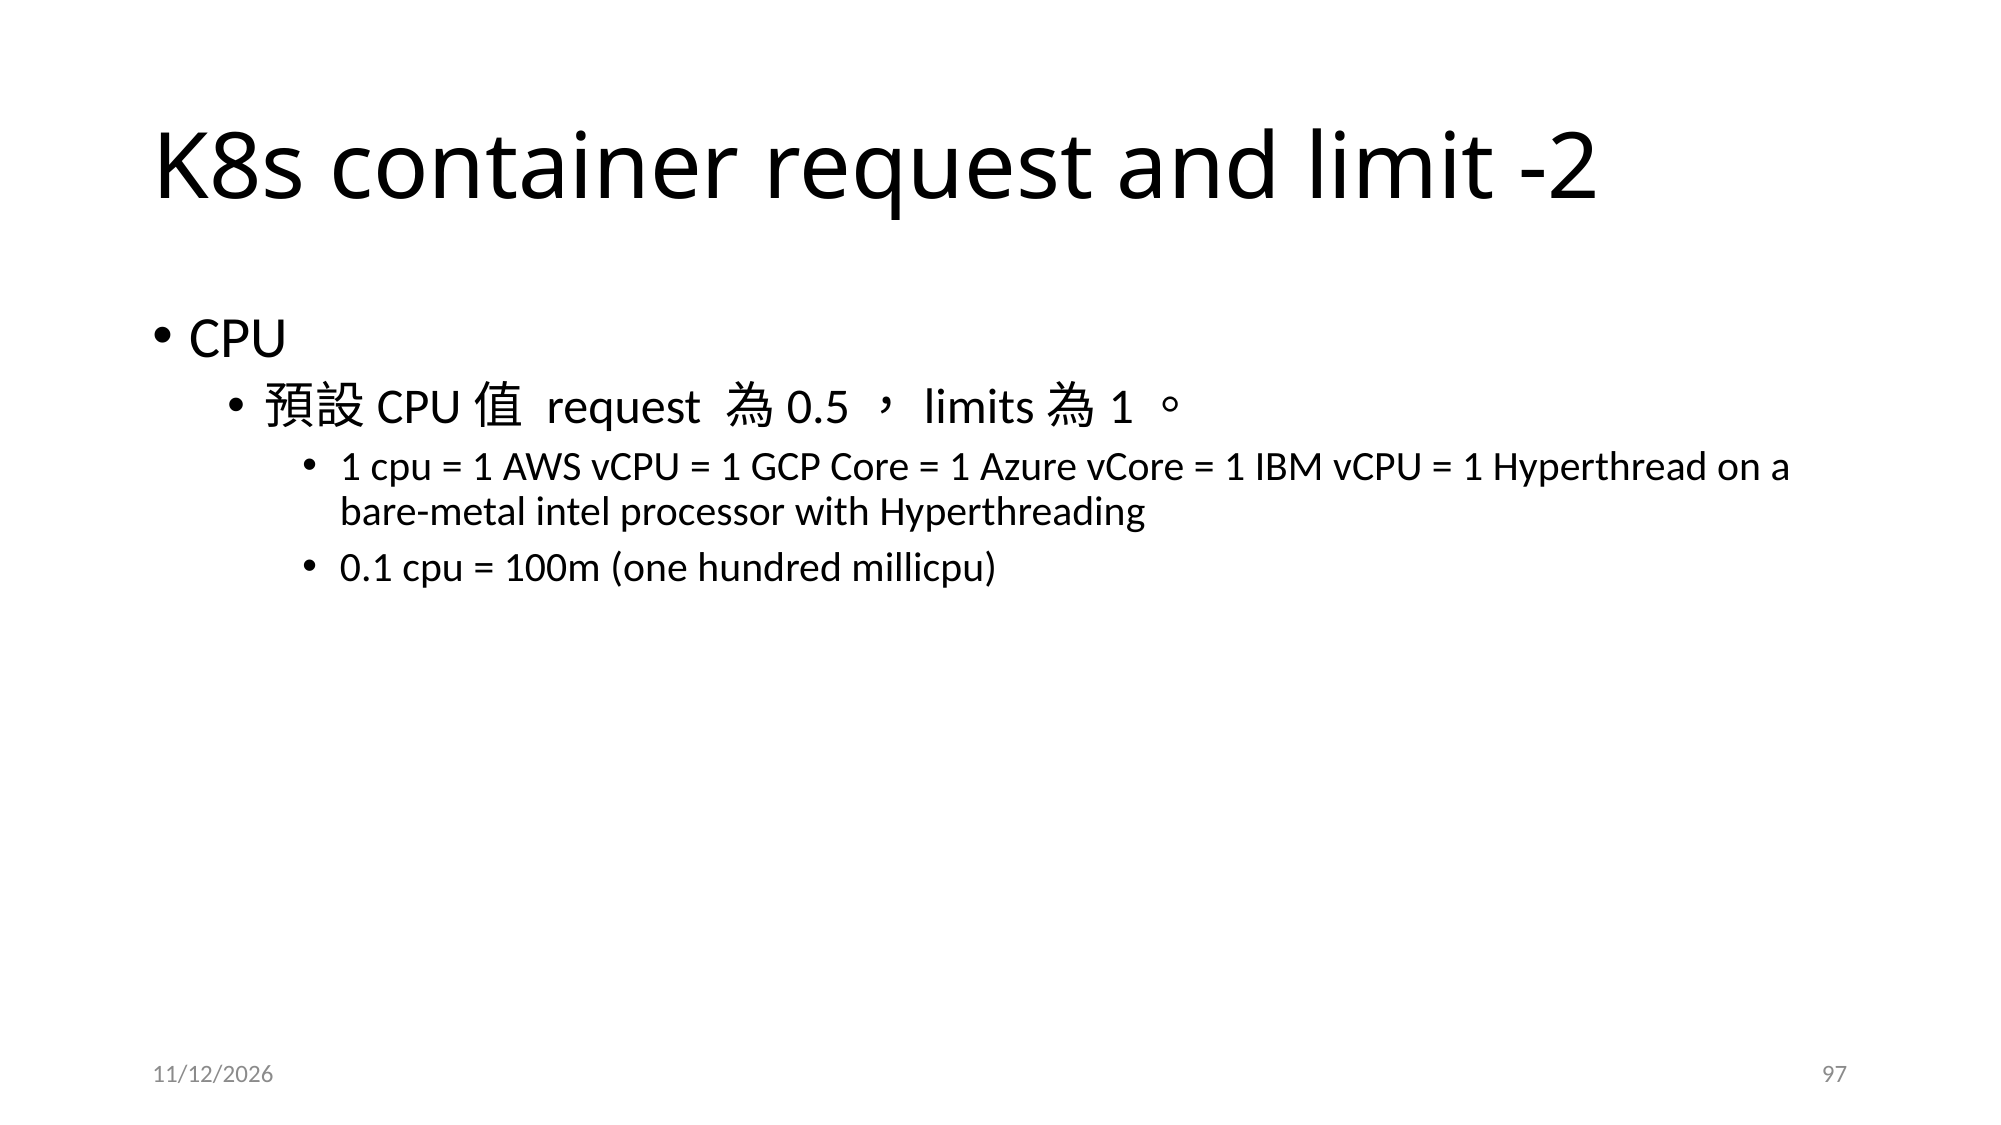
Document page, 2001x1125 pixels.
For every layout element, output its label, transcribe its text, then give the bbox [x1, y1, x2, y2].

list CPU 預設CPU值 request 為0.5，limits為1。 1 cpu = 1 AWS vCPU = 1 GCP Core = 1 Azure vCore = 1 IBM vCPU = 1 Hyperthread on a bare-metal intel processor with Hyperthreading 0.1 cpu = 100m (one hundred millicpu) [137, 299, 1863, 1014]
title K8s container request and limit -2 [137, 59, 1863, 278]
slide_number 97 [1412, 1042, 1863, 1103]
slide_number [137, 1042, 588, 1103]
